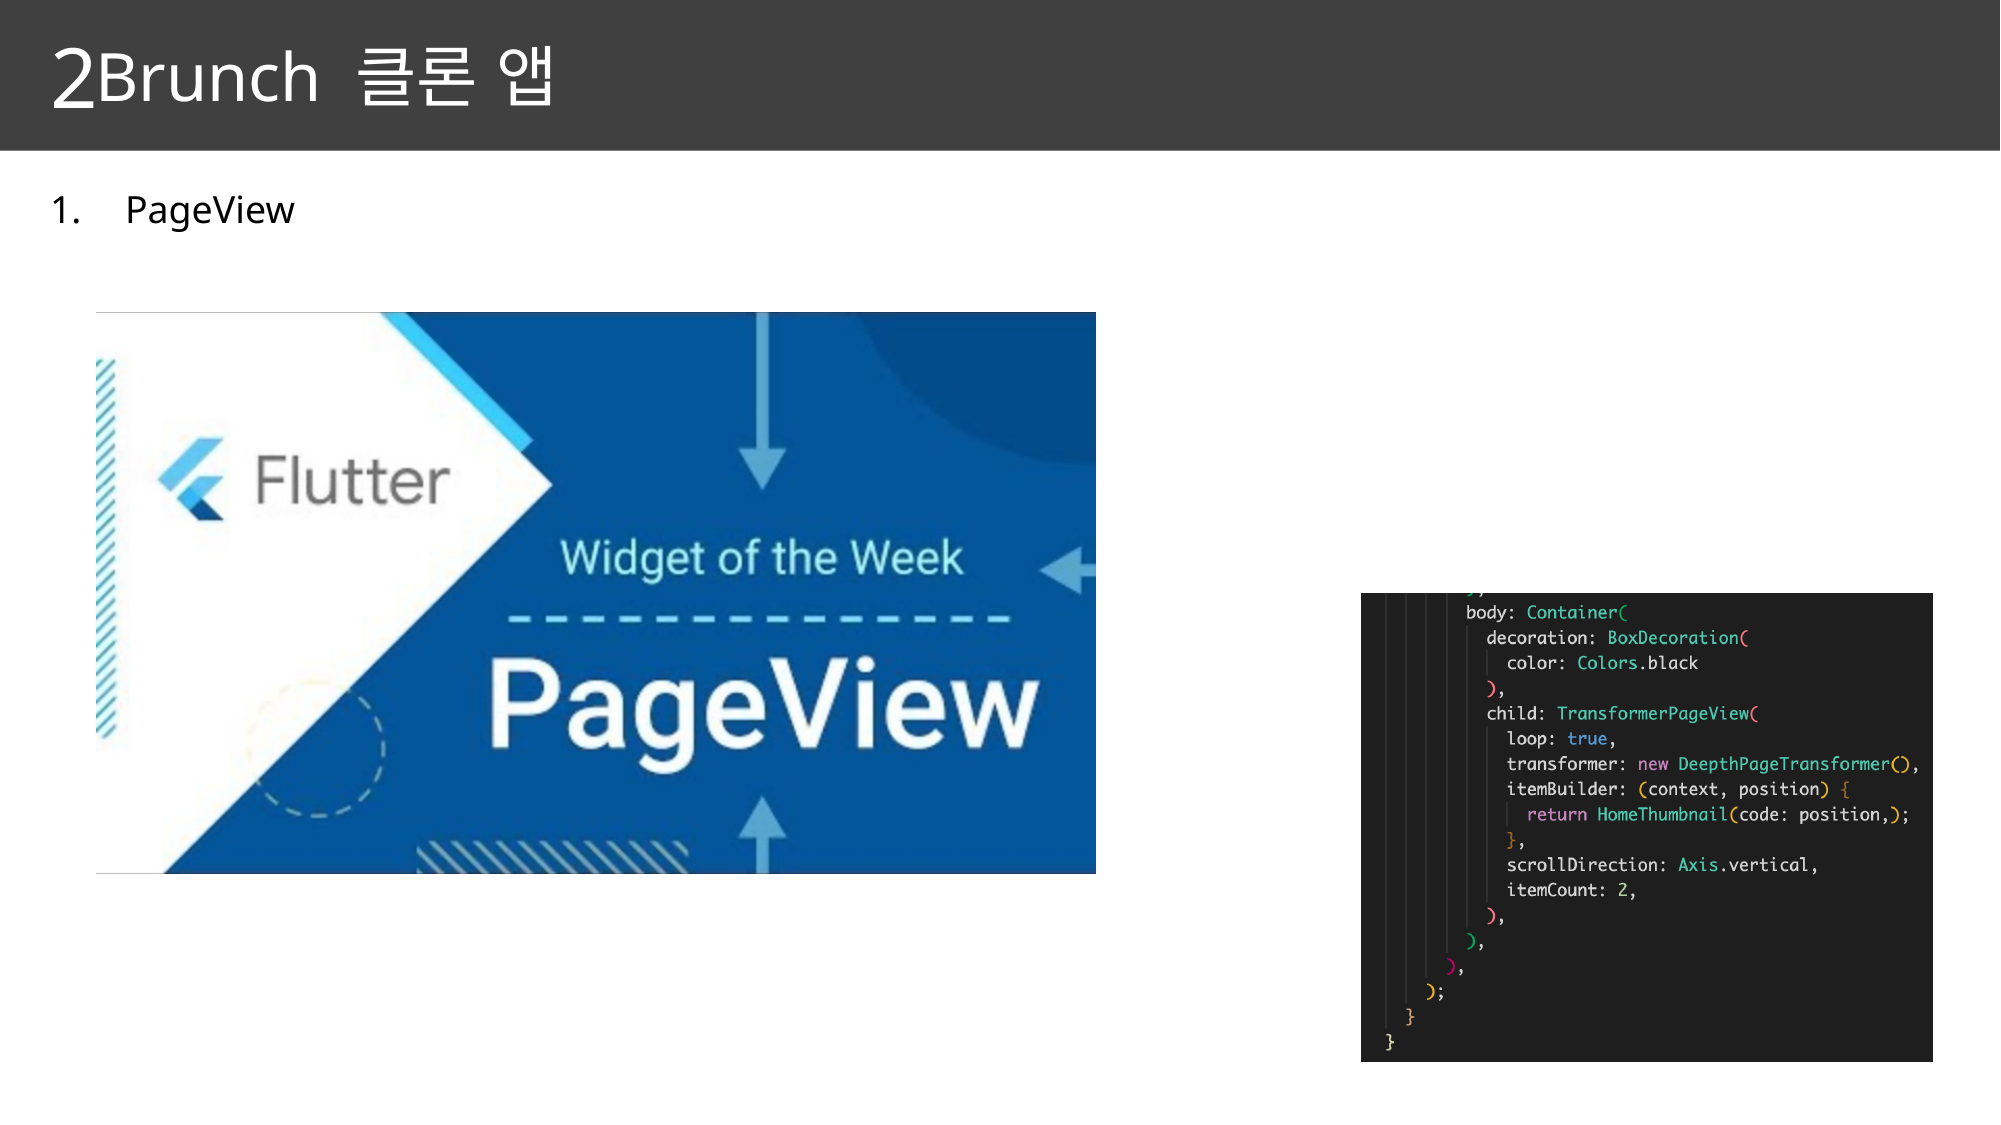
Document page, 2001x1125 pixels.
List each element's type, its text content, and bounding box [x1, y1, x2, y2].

text_box 2 [35, 17, 114, 133]
picture [1361, 593, 1933, 1062]
text_box Brunch 클론 앱 [80, 26, 574, 122]
text_box PageView [35, 178, 725, 239]
text_box [0, 0, 2000, 152]
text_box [96, 311, 1097, 875]
